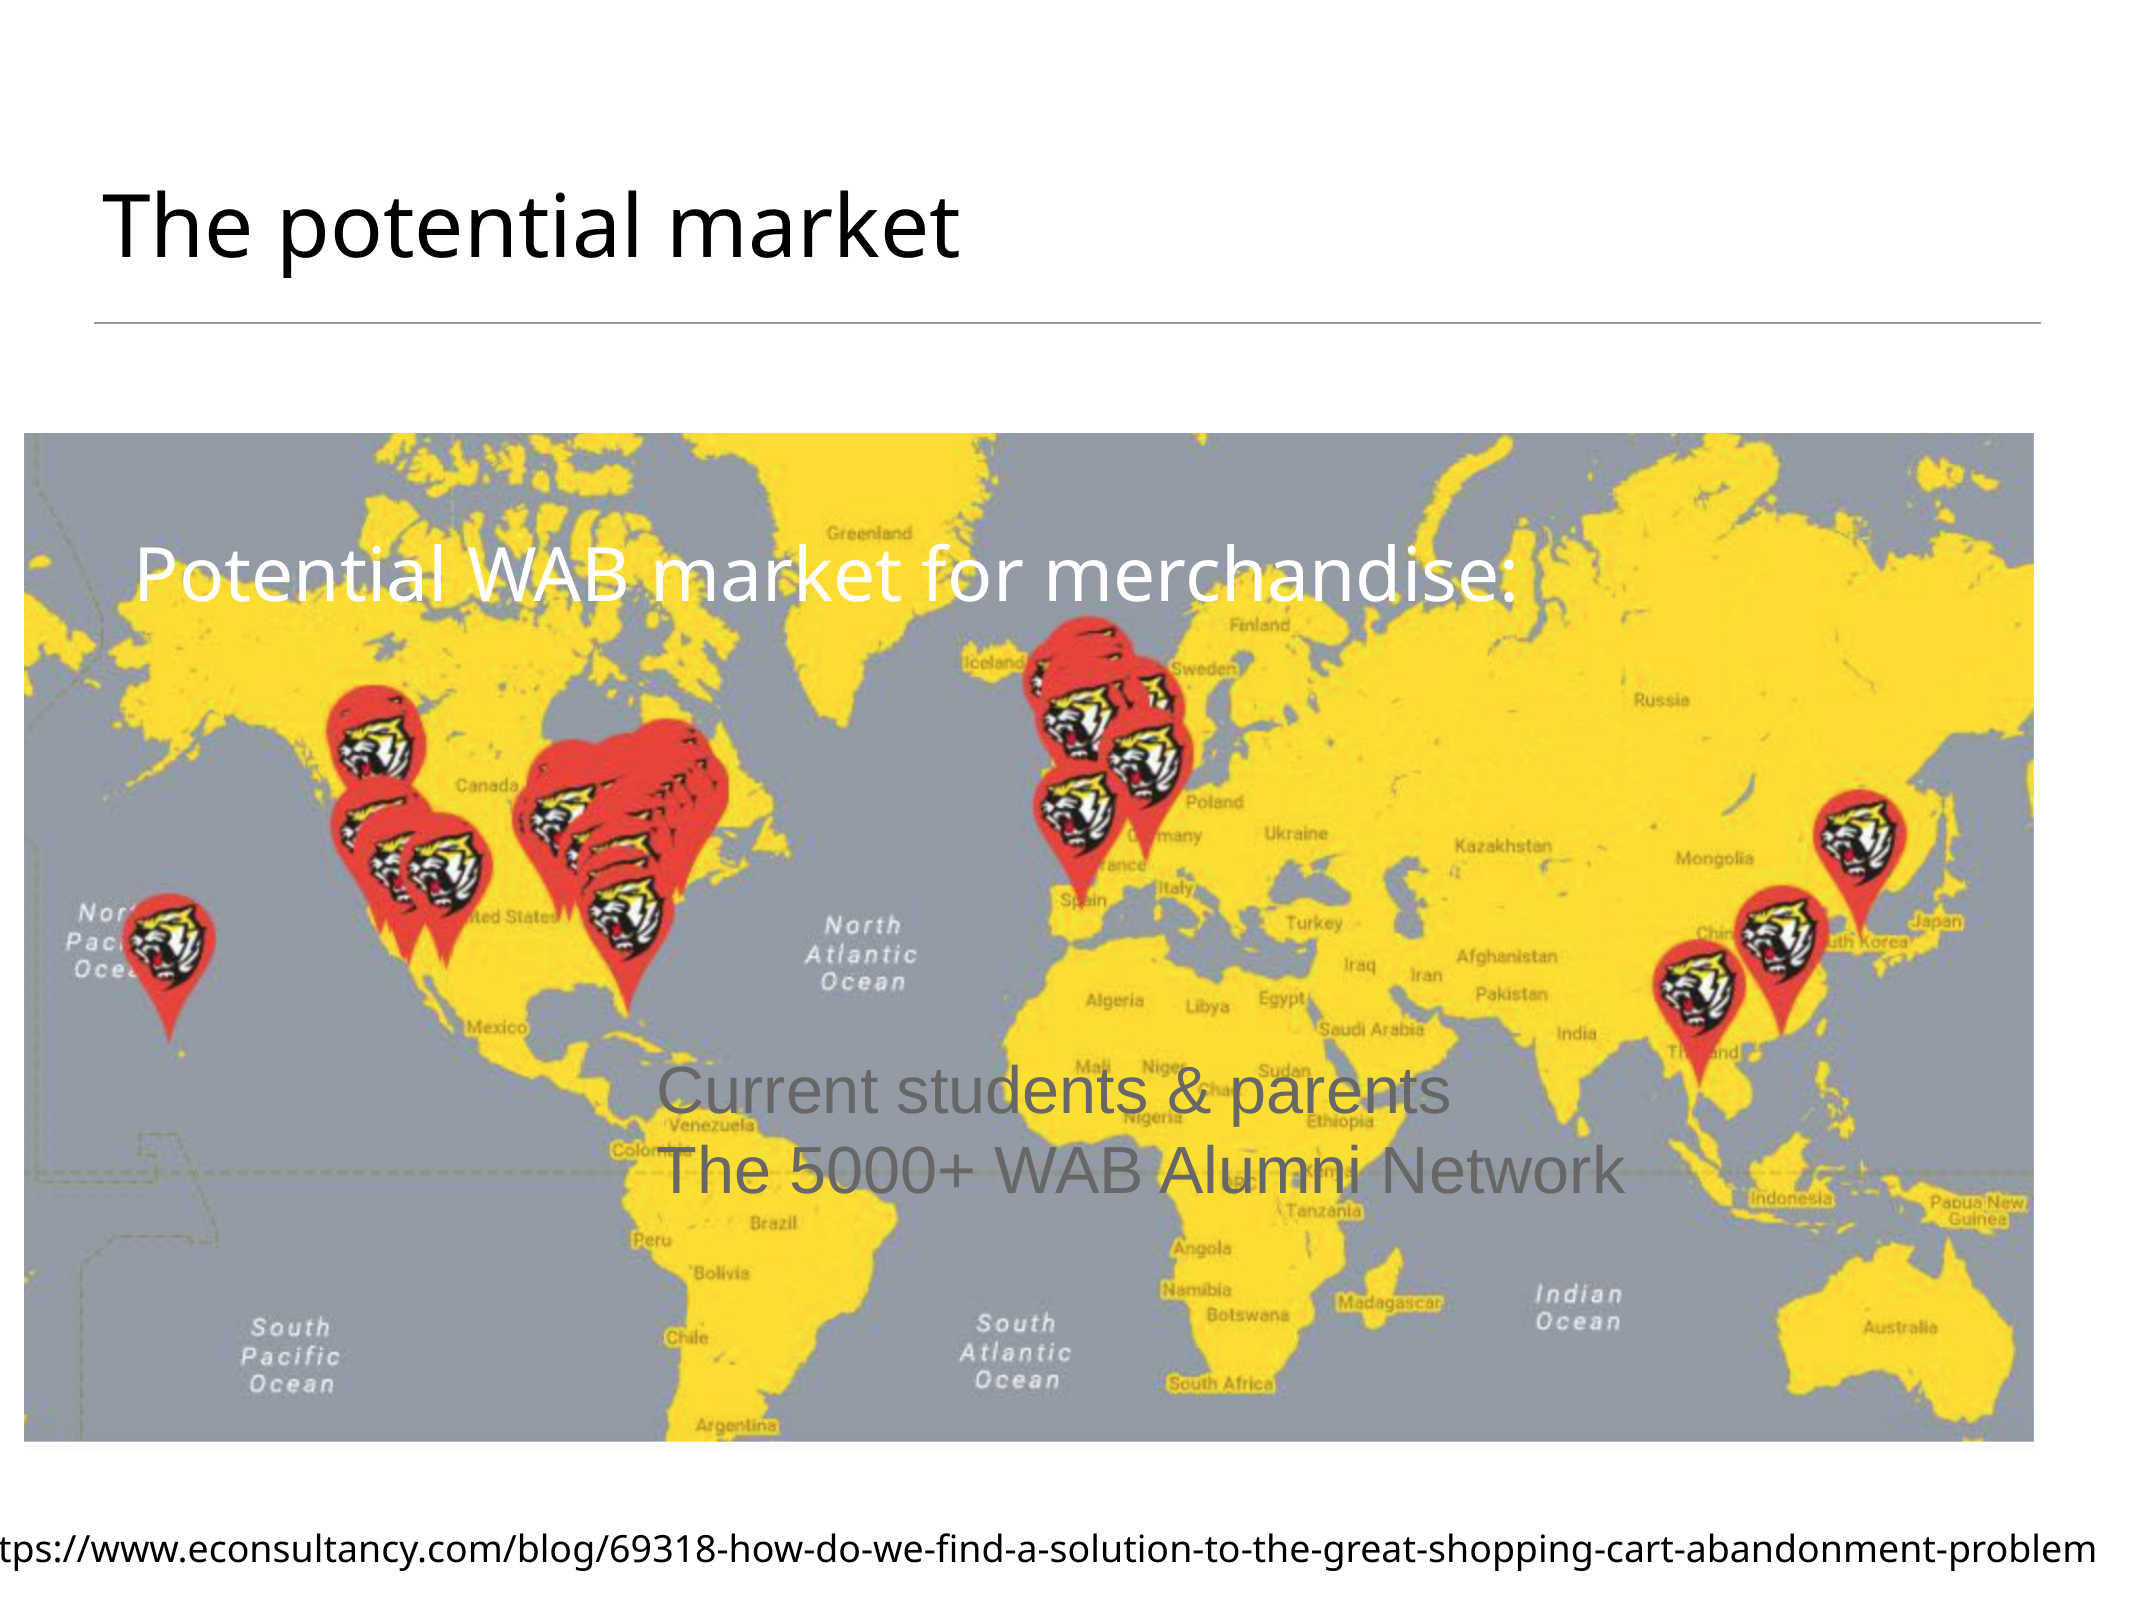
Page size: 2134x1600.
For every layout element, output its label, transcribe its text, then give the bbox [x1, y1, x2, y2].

picture [24, 432, 2036, 1450]
text_box https://www.econsultancy.com/blog/69318-how-do-we-find-a-solution-to-the-great-shopping-cart-abandonment-problem [0, 1517, 2108, 1579]
title The potential market [93, 53, 2041, 284]
